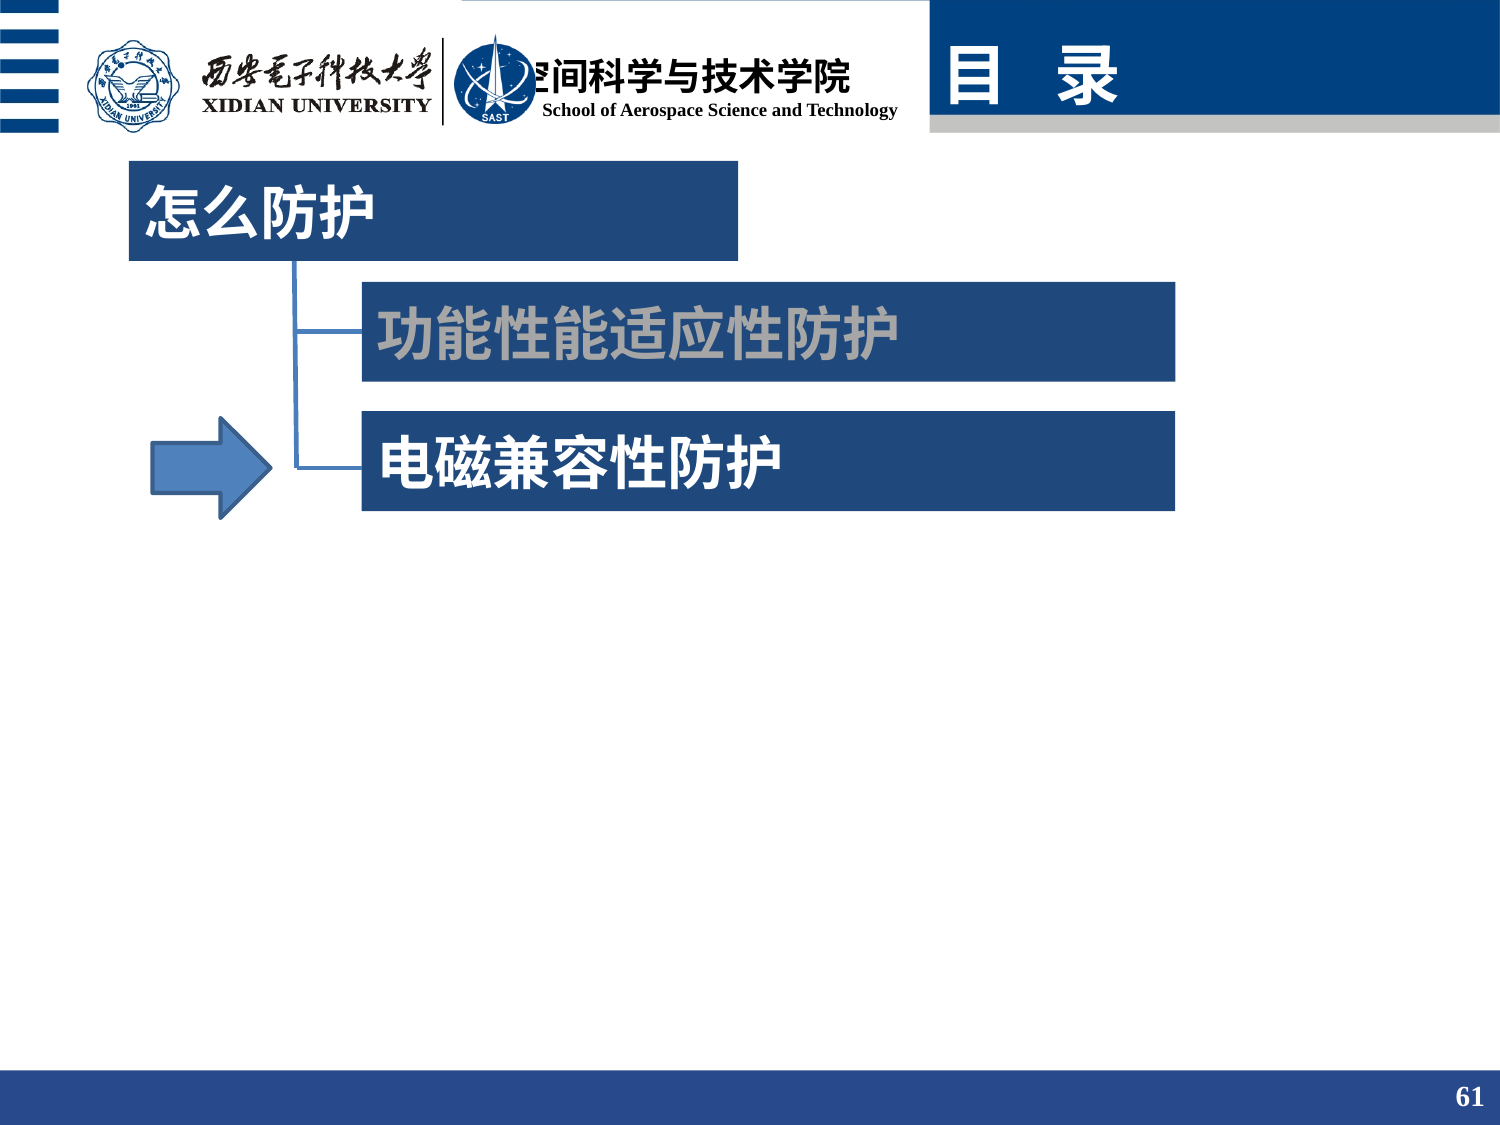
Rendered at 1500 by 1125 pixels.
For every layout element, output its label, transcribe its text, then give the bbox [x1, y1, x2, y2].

text_box 电磁兼容性防护 [361, 411, 1176, 512]
text_box [150, 416, 273, 520]
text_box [293, 260, 297, 469]
text_box 功能性能适应性防护 [361, 281, 1176, 382]
text_box 目 录 [927, 19, 1433, 103]
text_box 怎么防护 [128, 160, 739, 261]
picture [0, 0, 1500, 1070]
